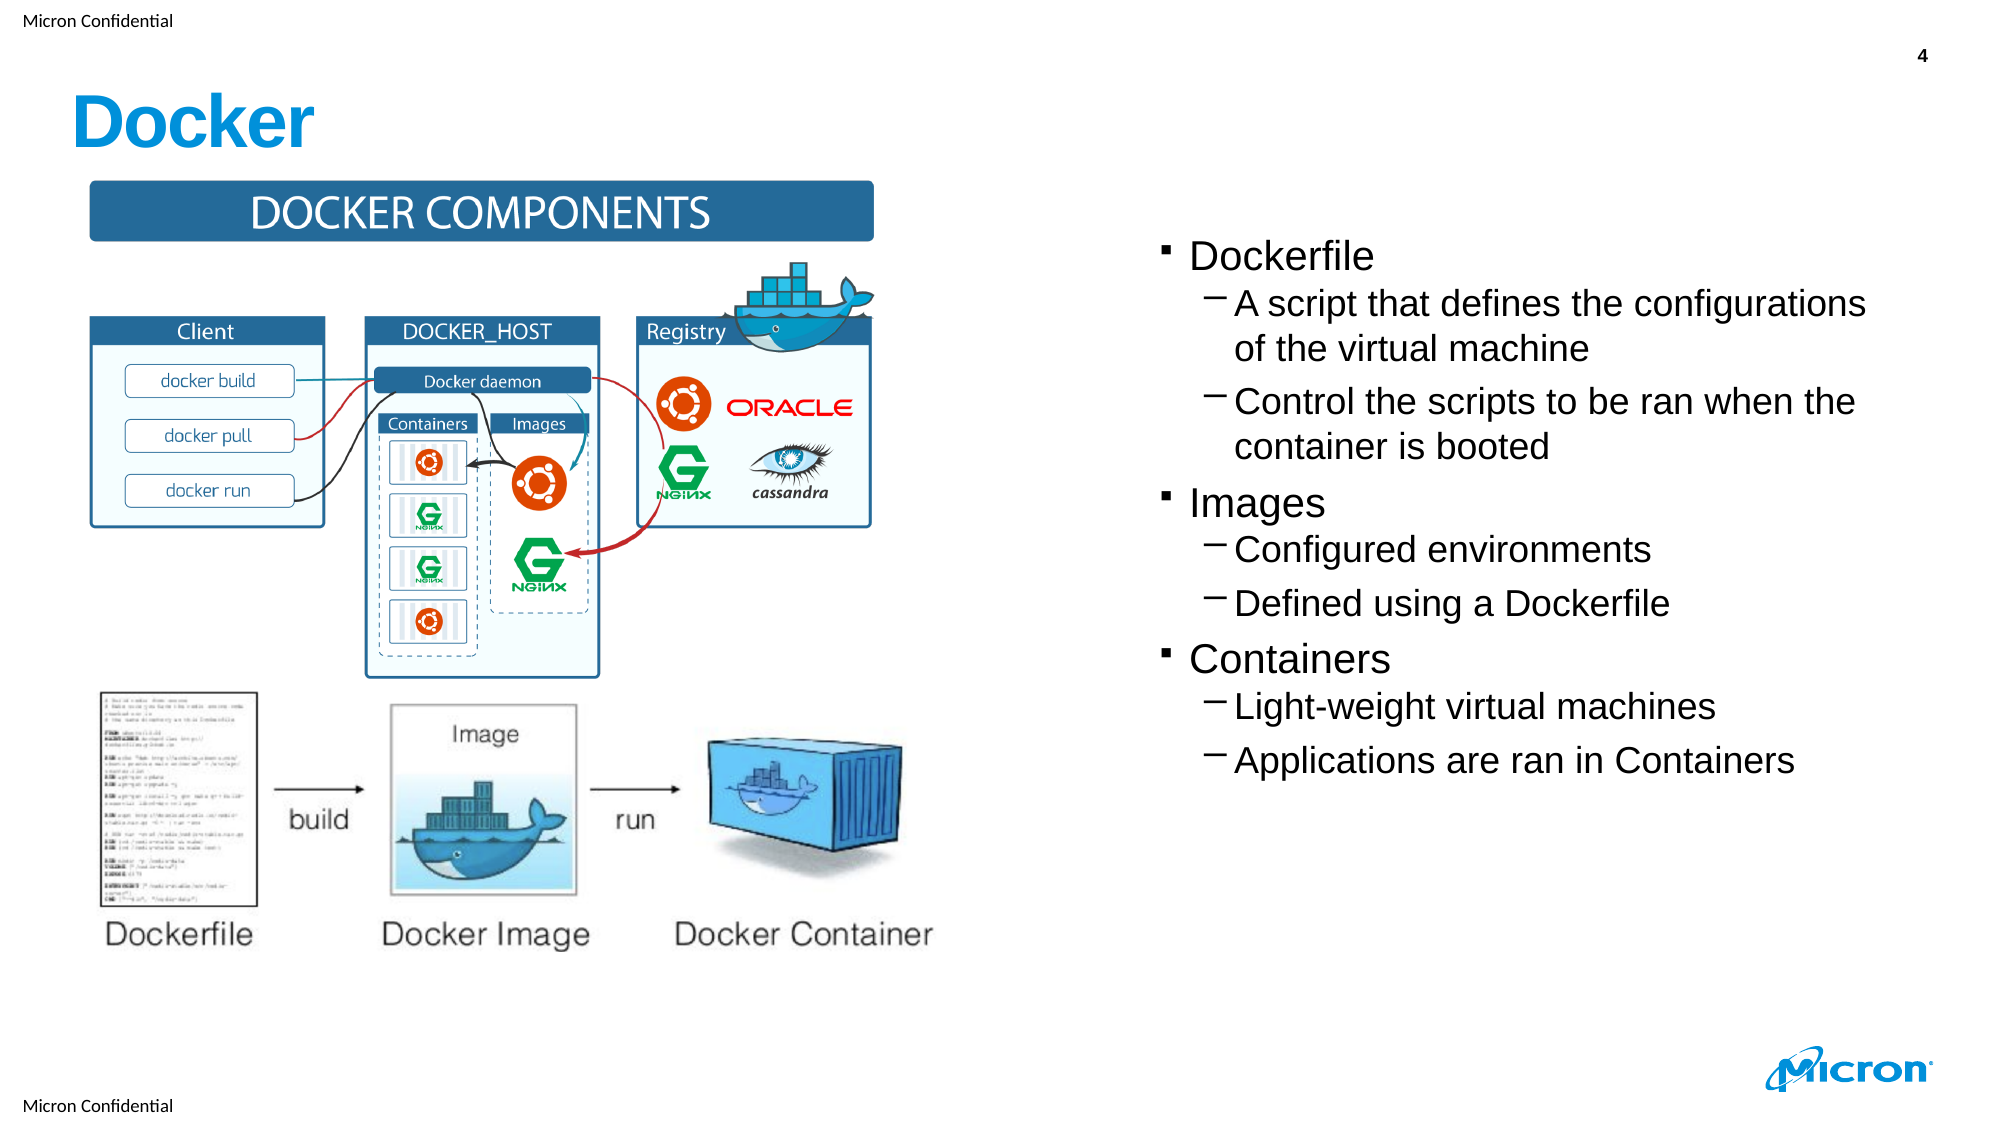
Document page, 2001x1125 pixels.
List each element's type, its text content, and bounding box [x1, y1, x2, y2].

title Docker [56, 75, 1944, 173]
text_box [1496, 324, 1679, 377]
text_box Dockerfile A script that defines the configurations of the virtual machine Control the scripts to be ran when the container is booted Images Configured environments Defined using a Dockerfile Containers Light-weight virtual machines Applications are ran in Containers [1144, 221, 1904, 904]
slide_number 4 [1846, 36, 1943, 75]
picture [56, 140, 937, 952]
picture [1788, 1076, 1803, 1084]
